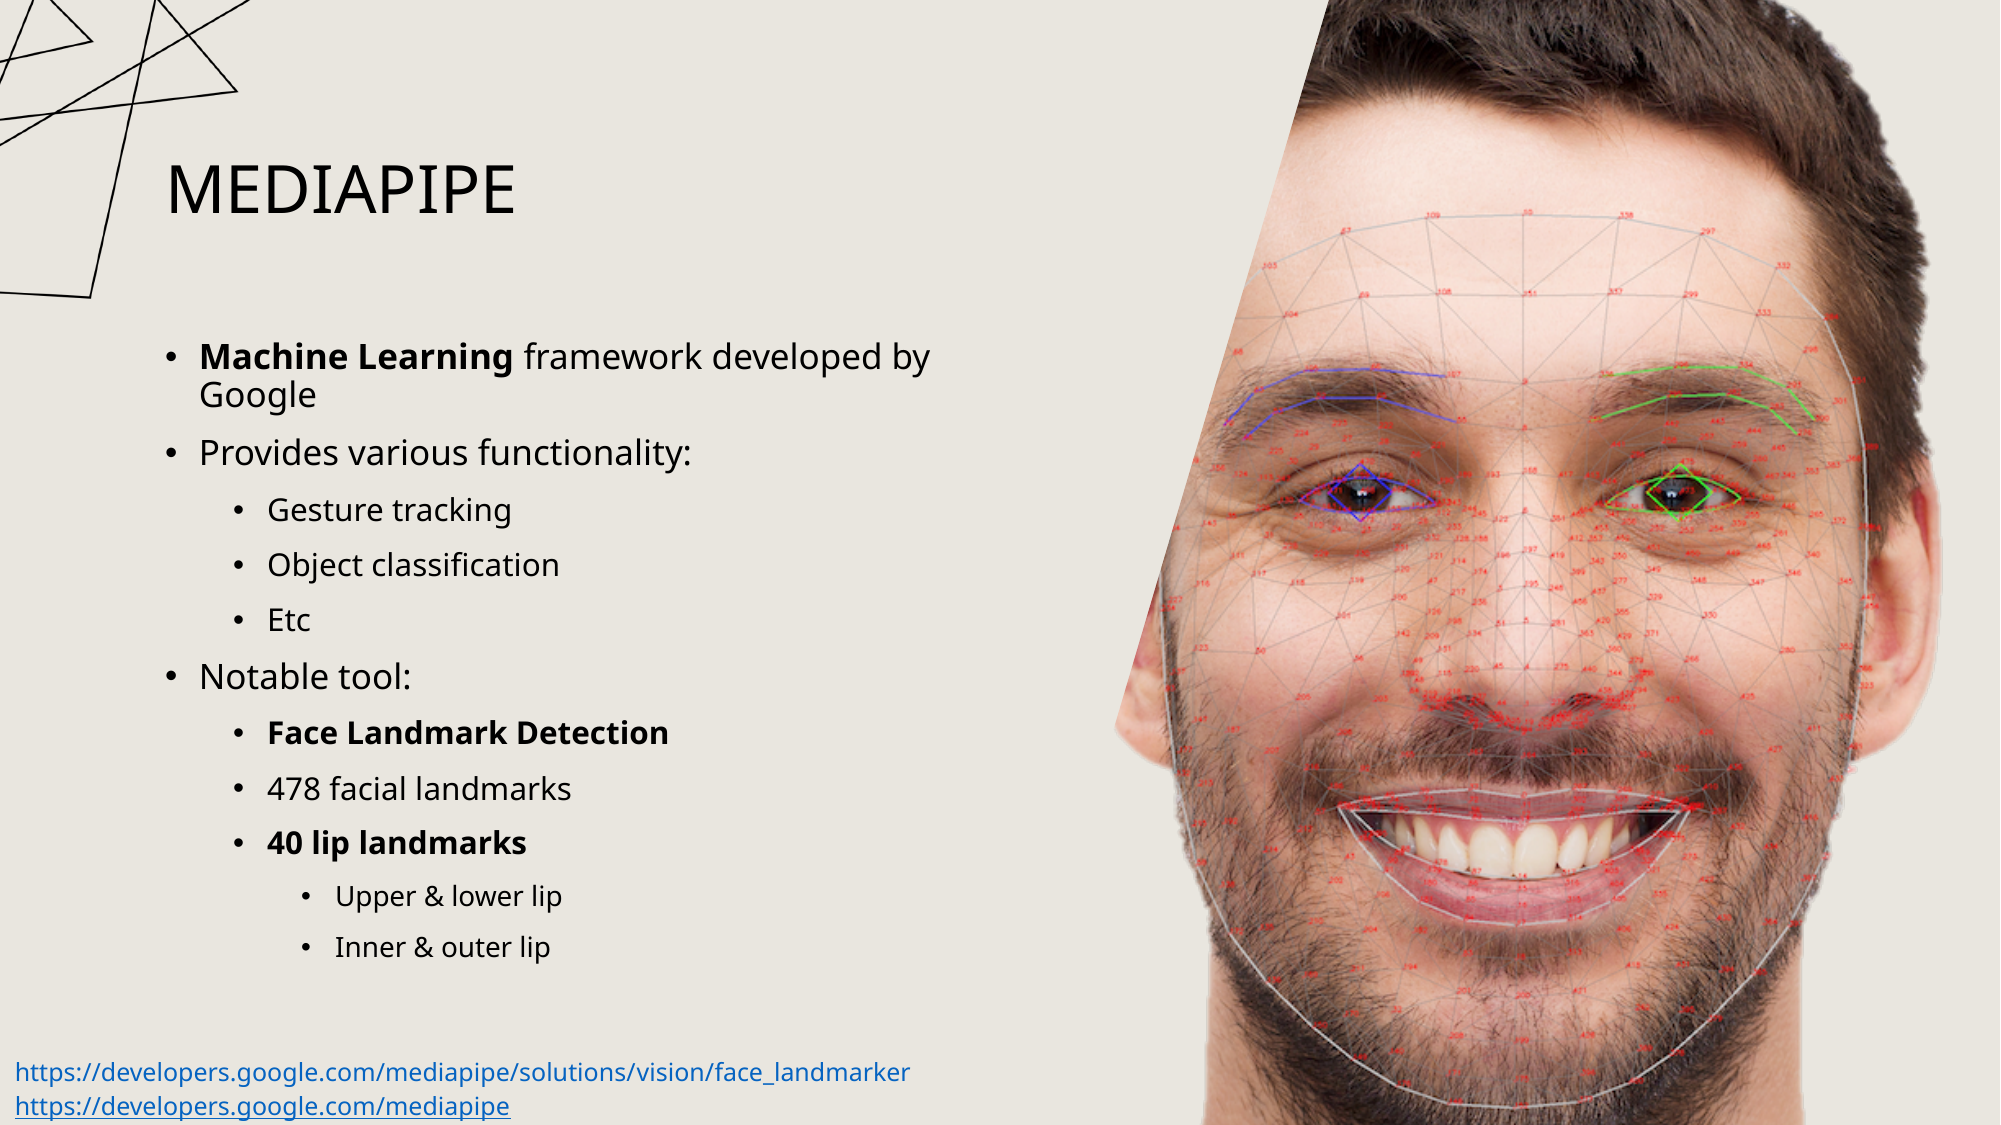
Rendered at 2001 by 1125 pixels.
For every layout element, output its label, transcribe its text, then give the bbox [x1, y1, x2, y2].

text_box https://developers.google.com/mediapipe/solutions/vision/face_landmarker https://developers.google.com/mediapipe [0, 1049, 996, 1125]
picture [0, 0, 274, 311]
list Machine Learning framework developed by Google Provides various functionality: Gesture tracking Object classification Etc Notable tool: Face Landmark Detection 478 facial landmarks 40 lip landmarks Upper & lower lip Inner & outer lip [150, 331, 996, 977]
picture [996, 0, 2000, 1125]
title MediaPipe [150, 73, 996, 311]
